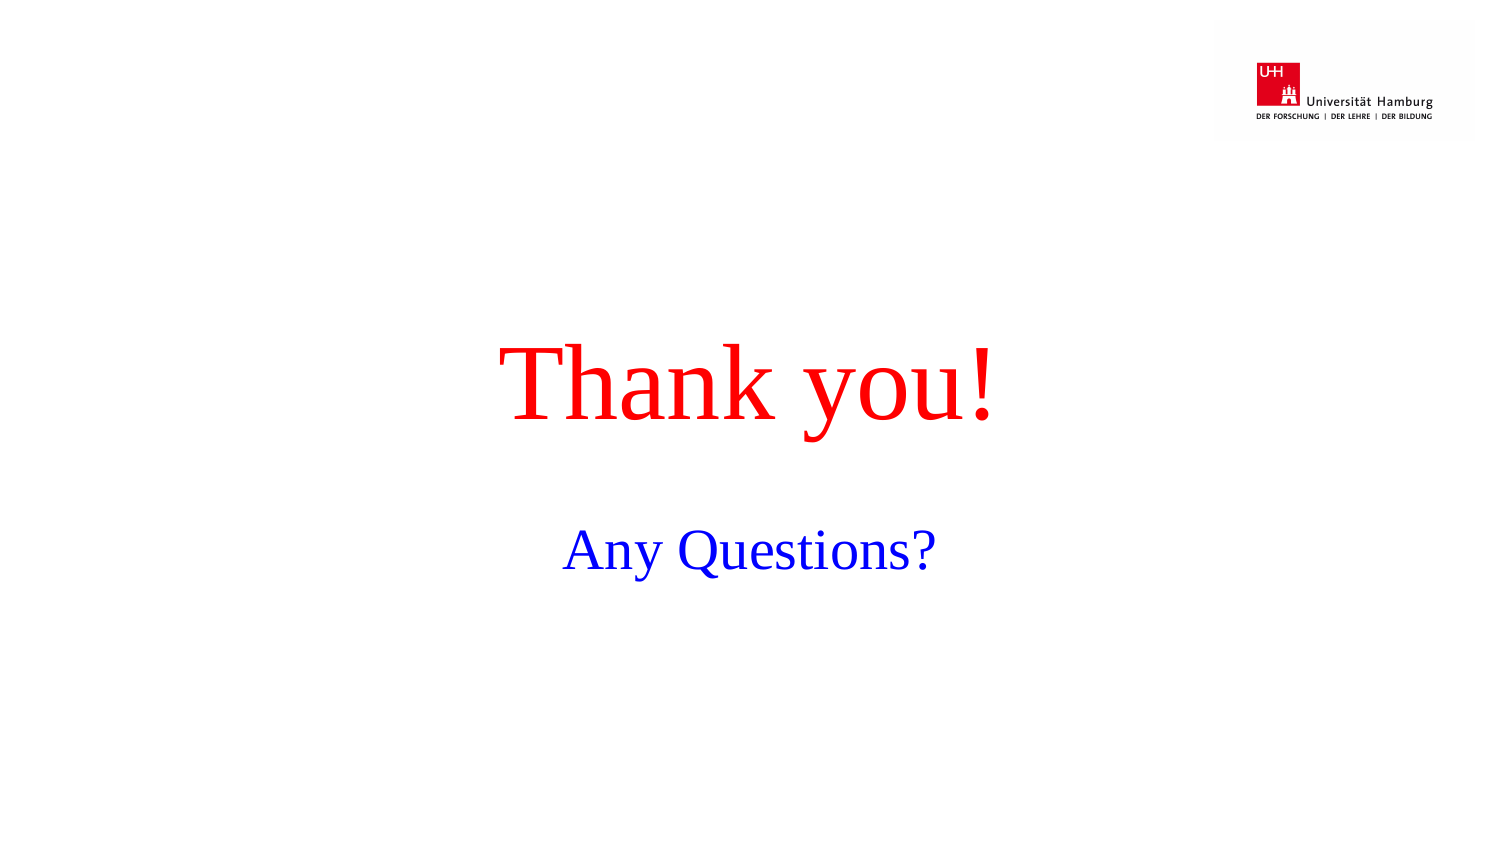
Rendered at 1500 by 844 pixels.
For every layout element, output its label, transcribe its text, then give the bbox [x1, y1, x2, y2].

picture [1214, 20, 1475, 142]
title Thank you! [51, 119, 1449, 457]
subtitle Any Questions? [51, 496, 1449, 771]
